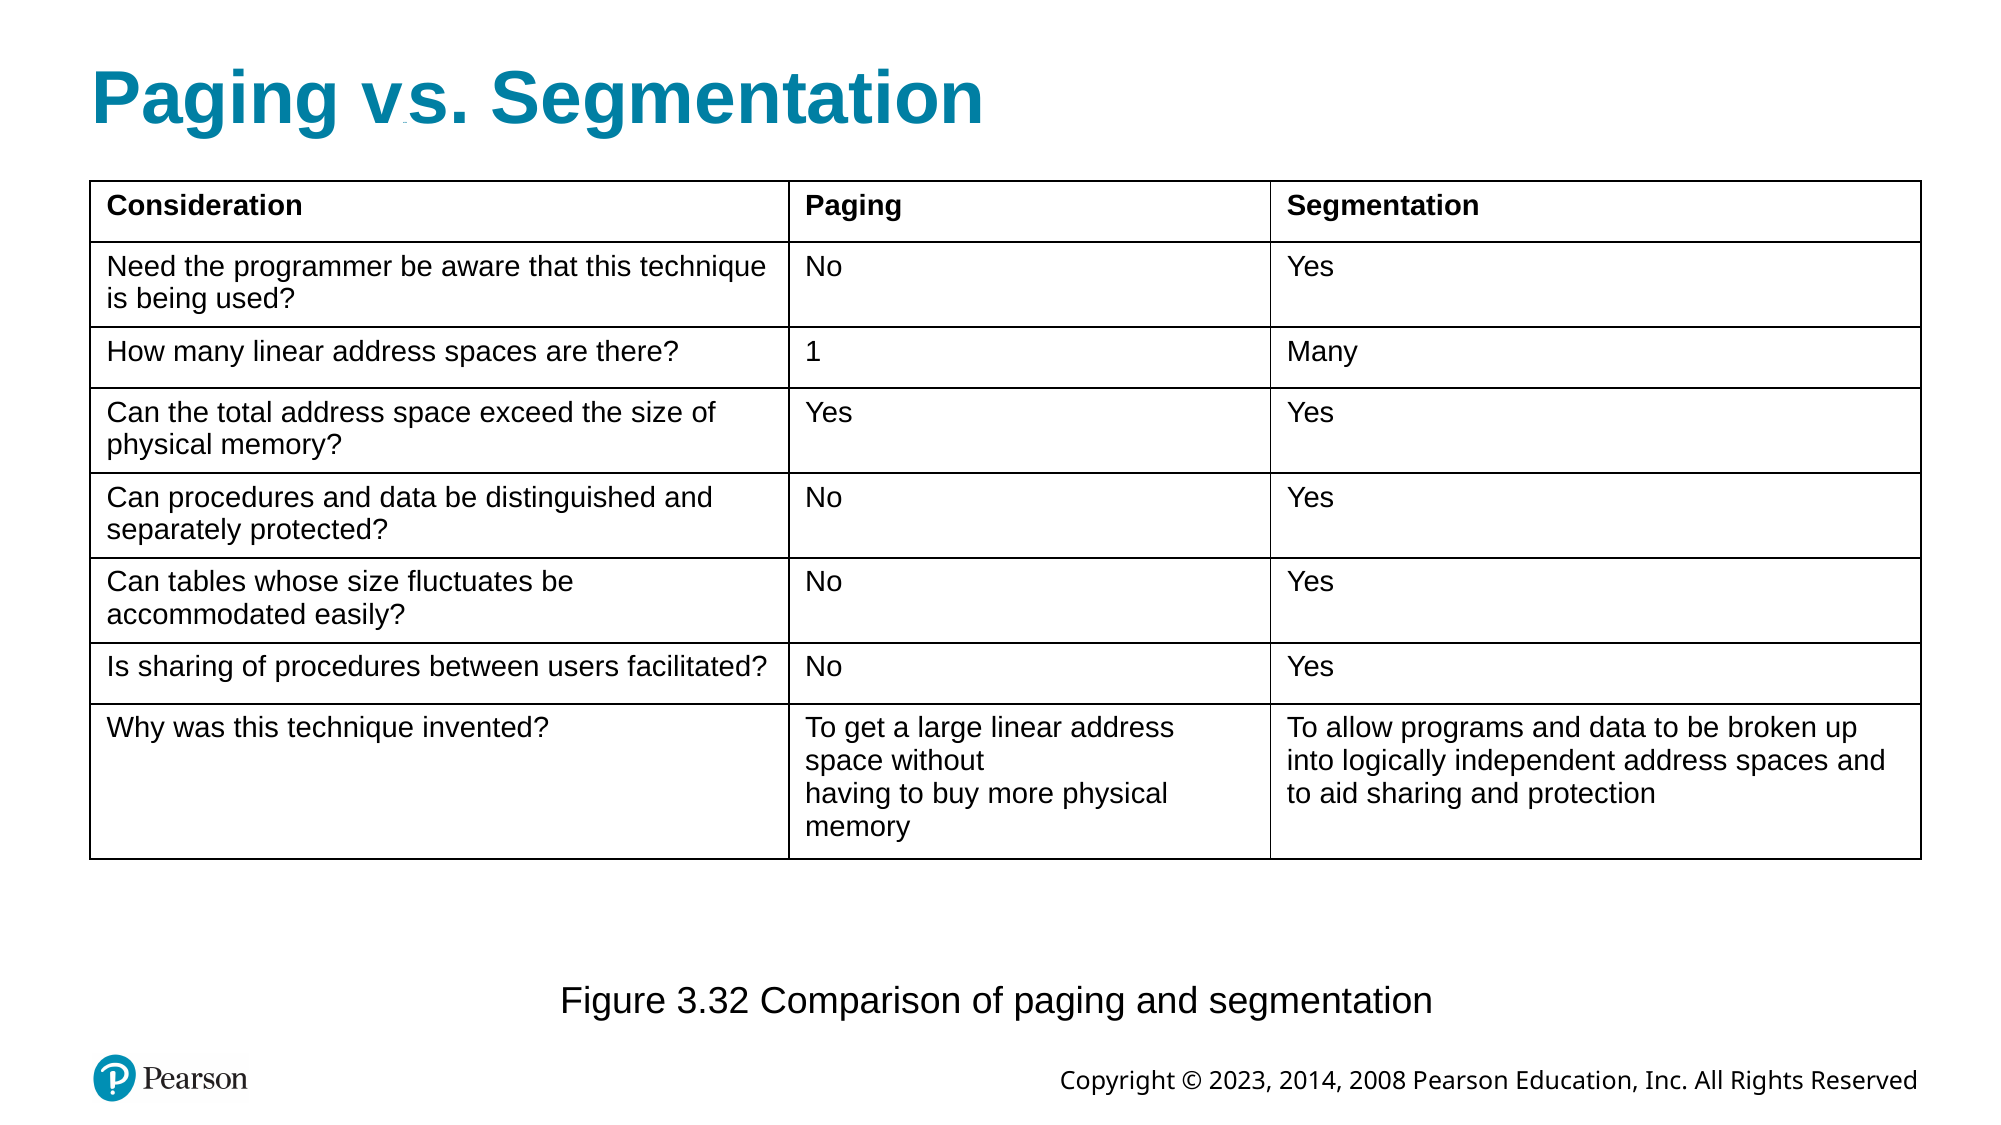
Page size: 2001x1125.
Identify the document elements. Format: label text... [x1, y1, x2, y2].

table_cell Yes [1271, 644, 1920, 703]
table_cell No [790, 559, 1270, 642]
table_cell Why was this technique invented? [91, 705, 560, 858]
table_cell To allow programs and data to be broken up into logically independent address spaces and to aid sharing and protection [1441, 705, 1920, 858]
table_cell Is sharing of procedures between users facilitated? [91, 644, 788, 703]
table_cell No [790, 474, 1270, 557]
table_header Consideration [91, 182, 788, 241]
table_header Paging [790, 182, 1270, 241]
list Figure 3.32 Comparison of paging and segmentation [560, 676, 1441, 1125]
table_cell Many [1271, 328, 1920, 387]
table_cell No [790, 644, 1270, 676]
table_cell Can procedures and data be distinguished and separately protected? [91, 474, 788, 557]
table_cell Yes [1271, 474, 1920, 557]
picture [92, 1053, 249, 1103]
table_cell Can the total address space exceed the size of physical memory? [91, 389, 788, 472]
table_cell How many linear address spaces are there? [91, 328, 788, 387]
table_cell Yes [790, 389, 1270, 472]
table_cell Yes [1271, 559, 1920, 642]
table_cell Yes [1271, 389, 1920, 472]
table_cell No [790, 243, 1270, 326]
table_cell Need the programmer be aware that this technique is being used? [91, 243, 788, 326]
table_cell Can tables whose size fluctuates be accommodated easily? [91, 559, 788, 642]
table_cell 1 [790, 328, 1270, 387]
title Paging versus. Segmentation [91, 0, 1922, 180]
table_header Segmentation [1271, 182, 1920, 241]
table_cell Yes [1271, 243, 1920, 326]
